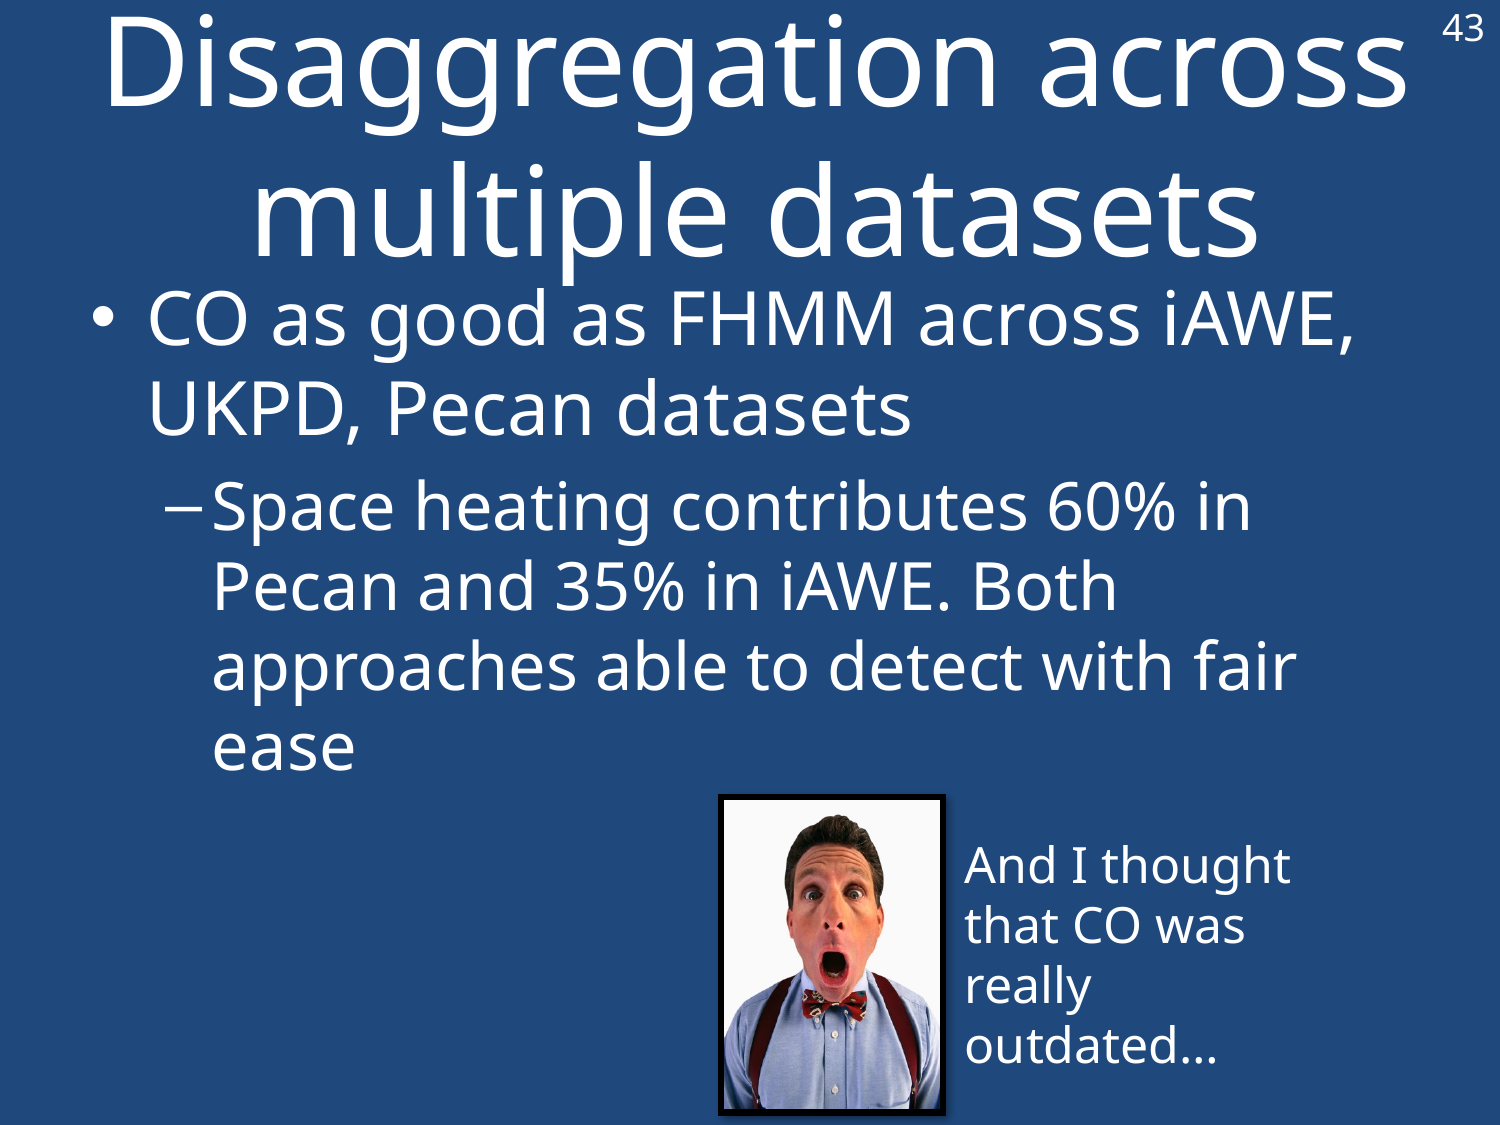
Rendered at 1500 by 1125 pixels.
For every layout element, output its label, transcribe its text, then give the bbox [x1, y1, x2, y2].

title Disaggregation across multiple datasets [12, 37, 1500, 225]
list CO as good as FHMM across iAWE, UKPD, Pecan datasets Space heating contributes 60% in Pecan and 35% in iAWE. Both approaches able to detect with fair ease [75, 262, 1463, 1088]
slide_number 43 [1149, 0, 1500, 60]
text_box And I thought that CO was really outdated… [950, 825, 1350, 1081]
picture [724, 799, 941, 1110]
